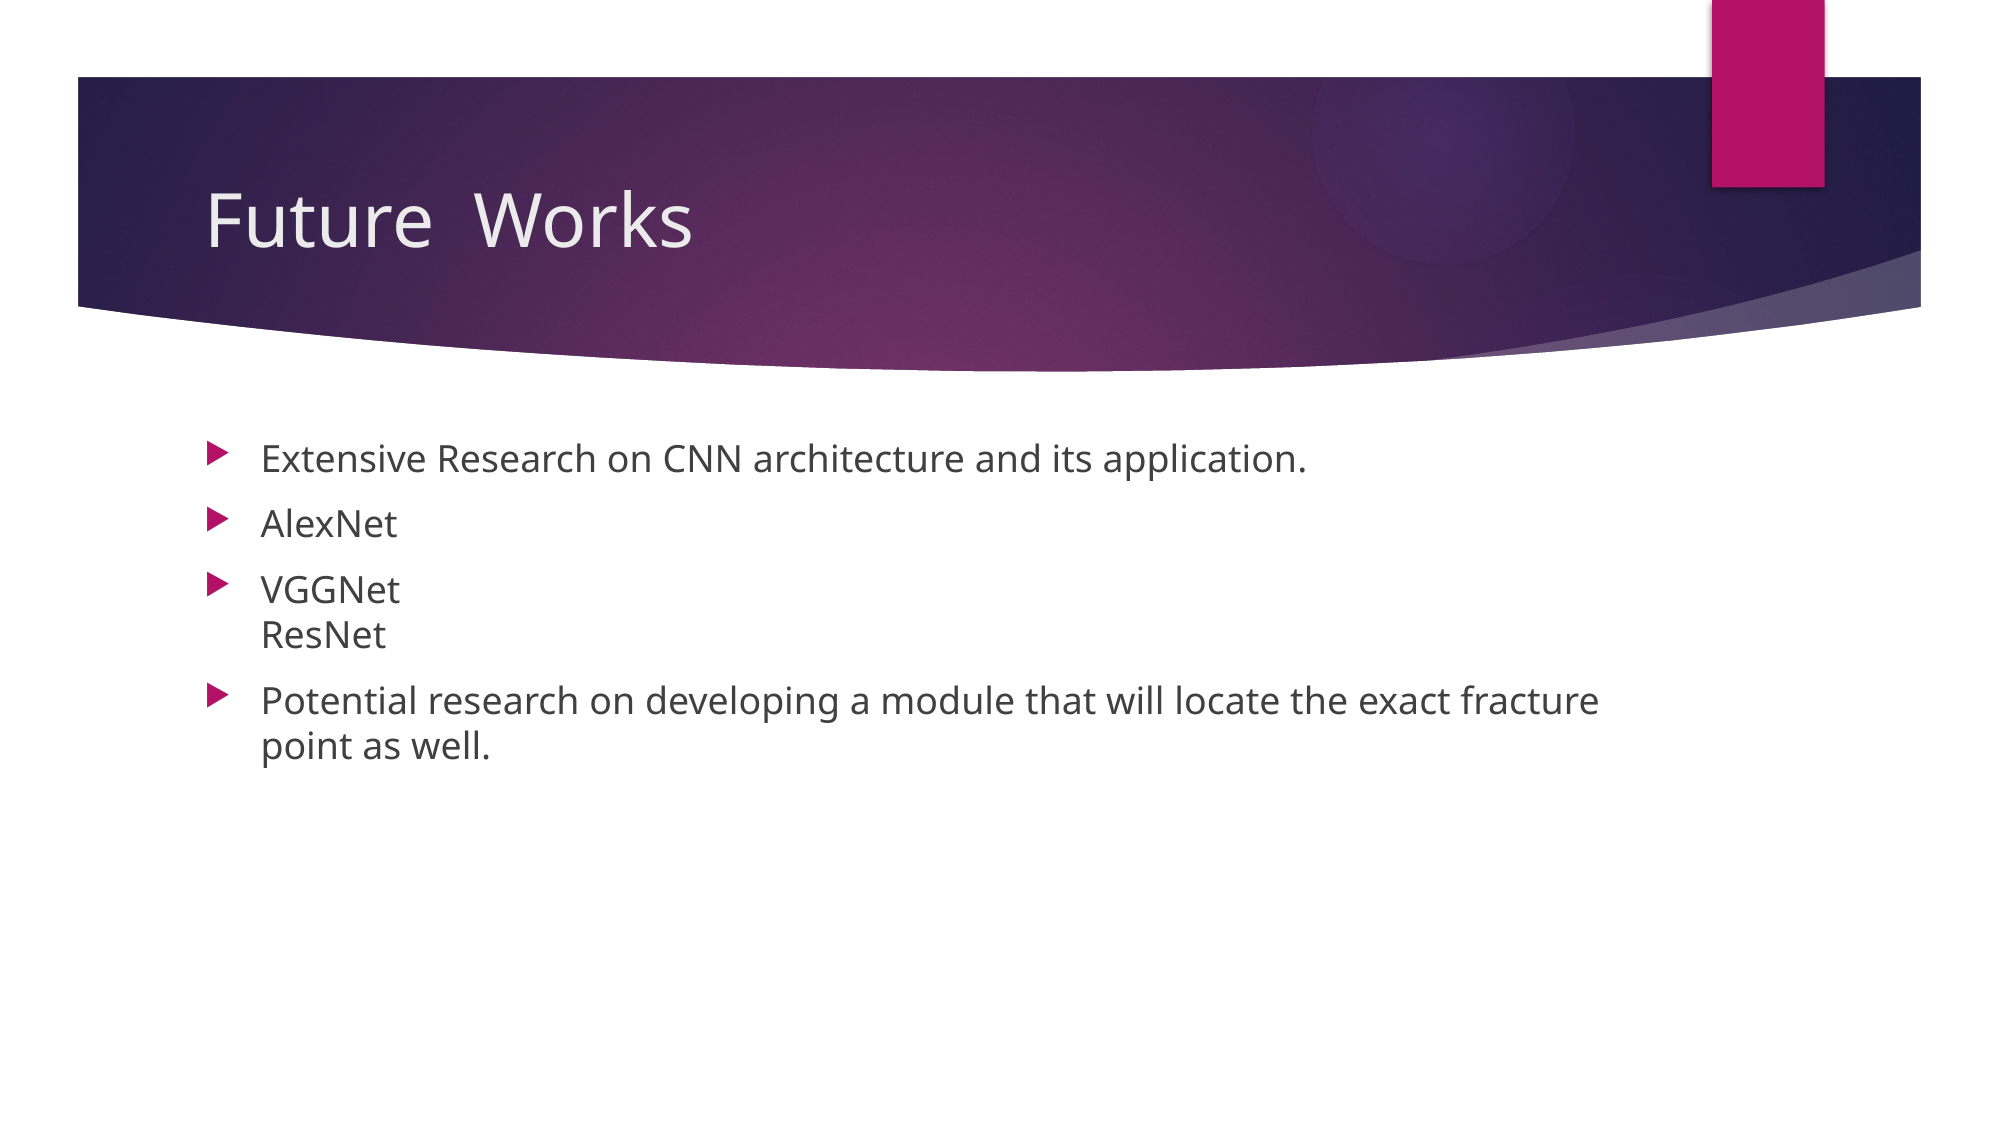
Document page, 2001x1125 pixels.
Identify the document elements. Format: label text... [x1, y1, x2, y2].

list Extensive Research on CNN architecture and its application. AlexNet VGGNet ResNet Potential research on developing a module that will locate the exact fracture point as well. [189, 427, 1638, 988]
title Future Works [189, 159, 1627, 276]
